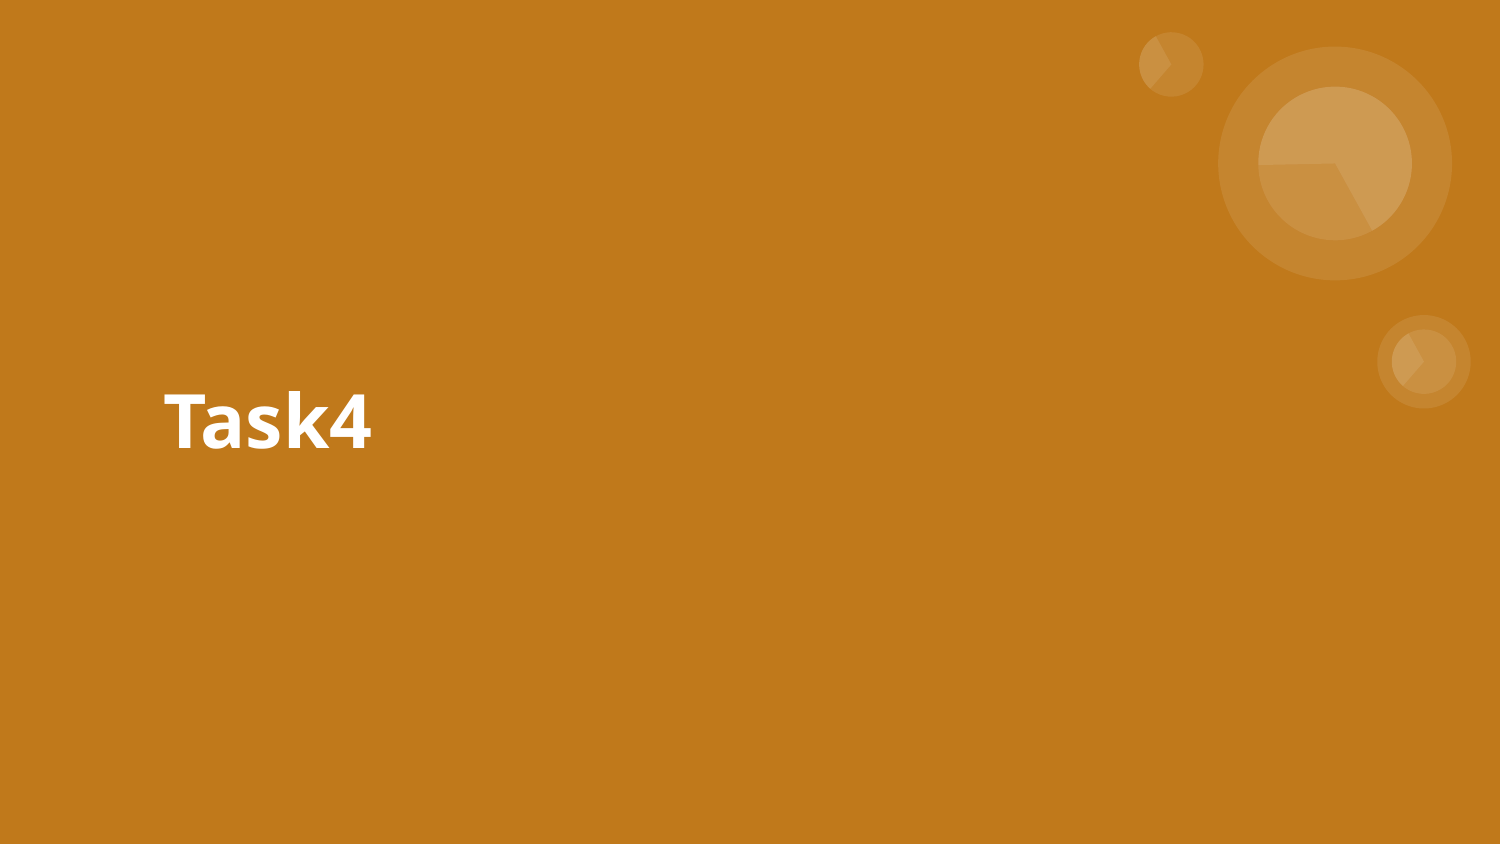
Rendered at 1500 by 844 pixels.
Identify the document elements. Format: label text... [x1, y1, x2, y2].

title Task4 [135, 125, 1097, 712]
